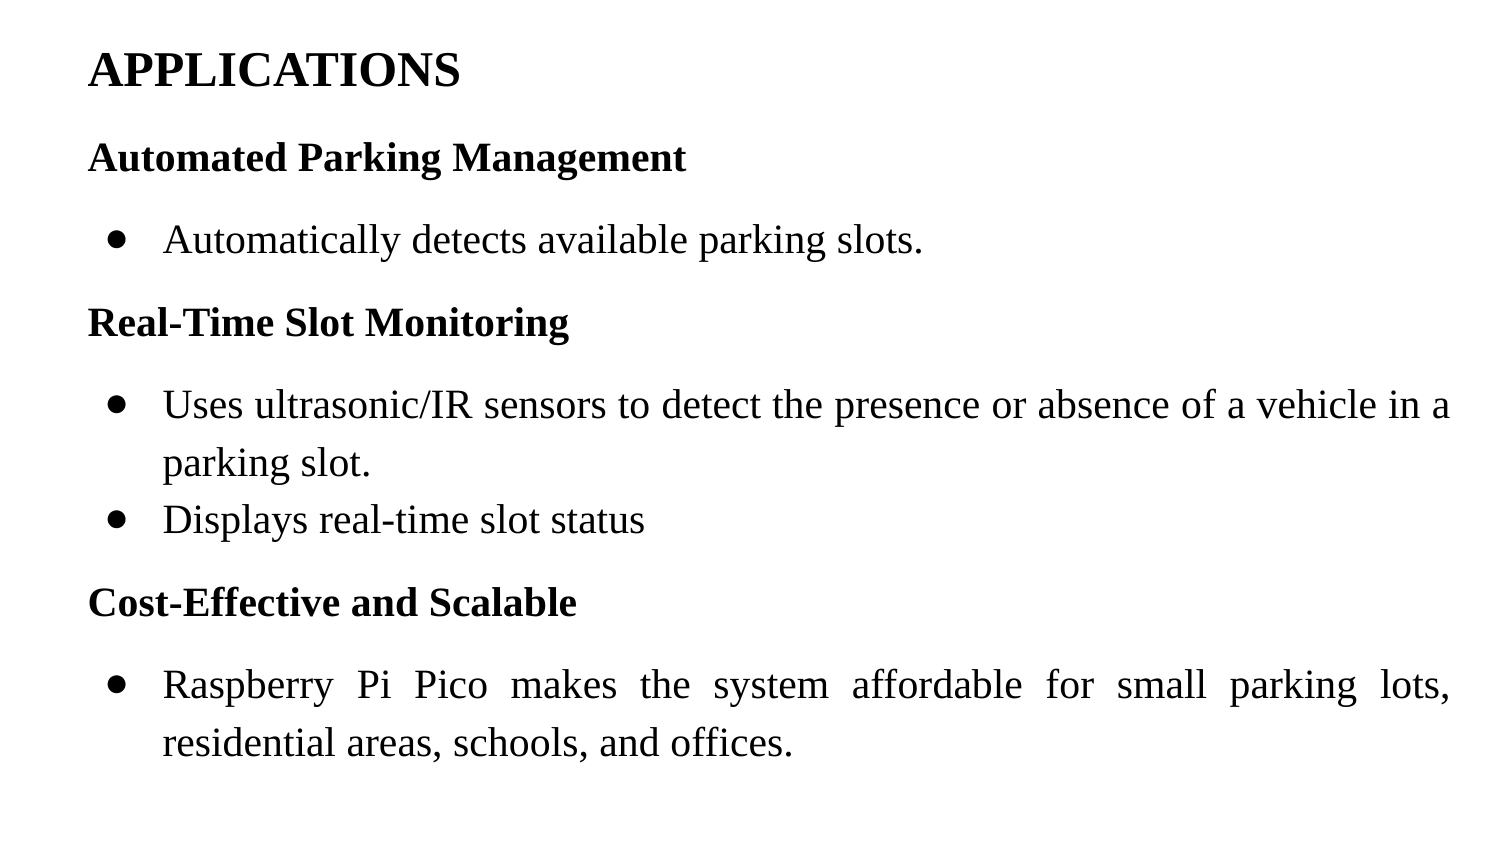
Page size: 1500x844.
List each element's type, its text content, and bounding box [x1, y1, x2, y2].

text_box APPLICATIONS Automated Parking Management Automatically detects available parking slots. Real-Time Slot Monitoring Uses ultrasonic/IR sensors to detect the presence or absence of a vehicle in a parking slot. Displays real-time slot status Cost-Effective and Scalable Raspberry Pi Pico makes the system affordable for small parking lots, residential areas, schools, and offices. [72, 21, 1467, 760]
